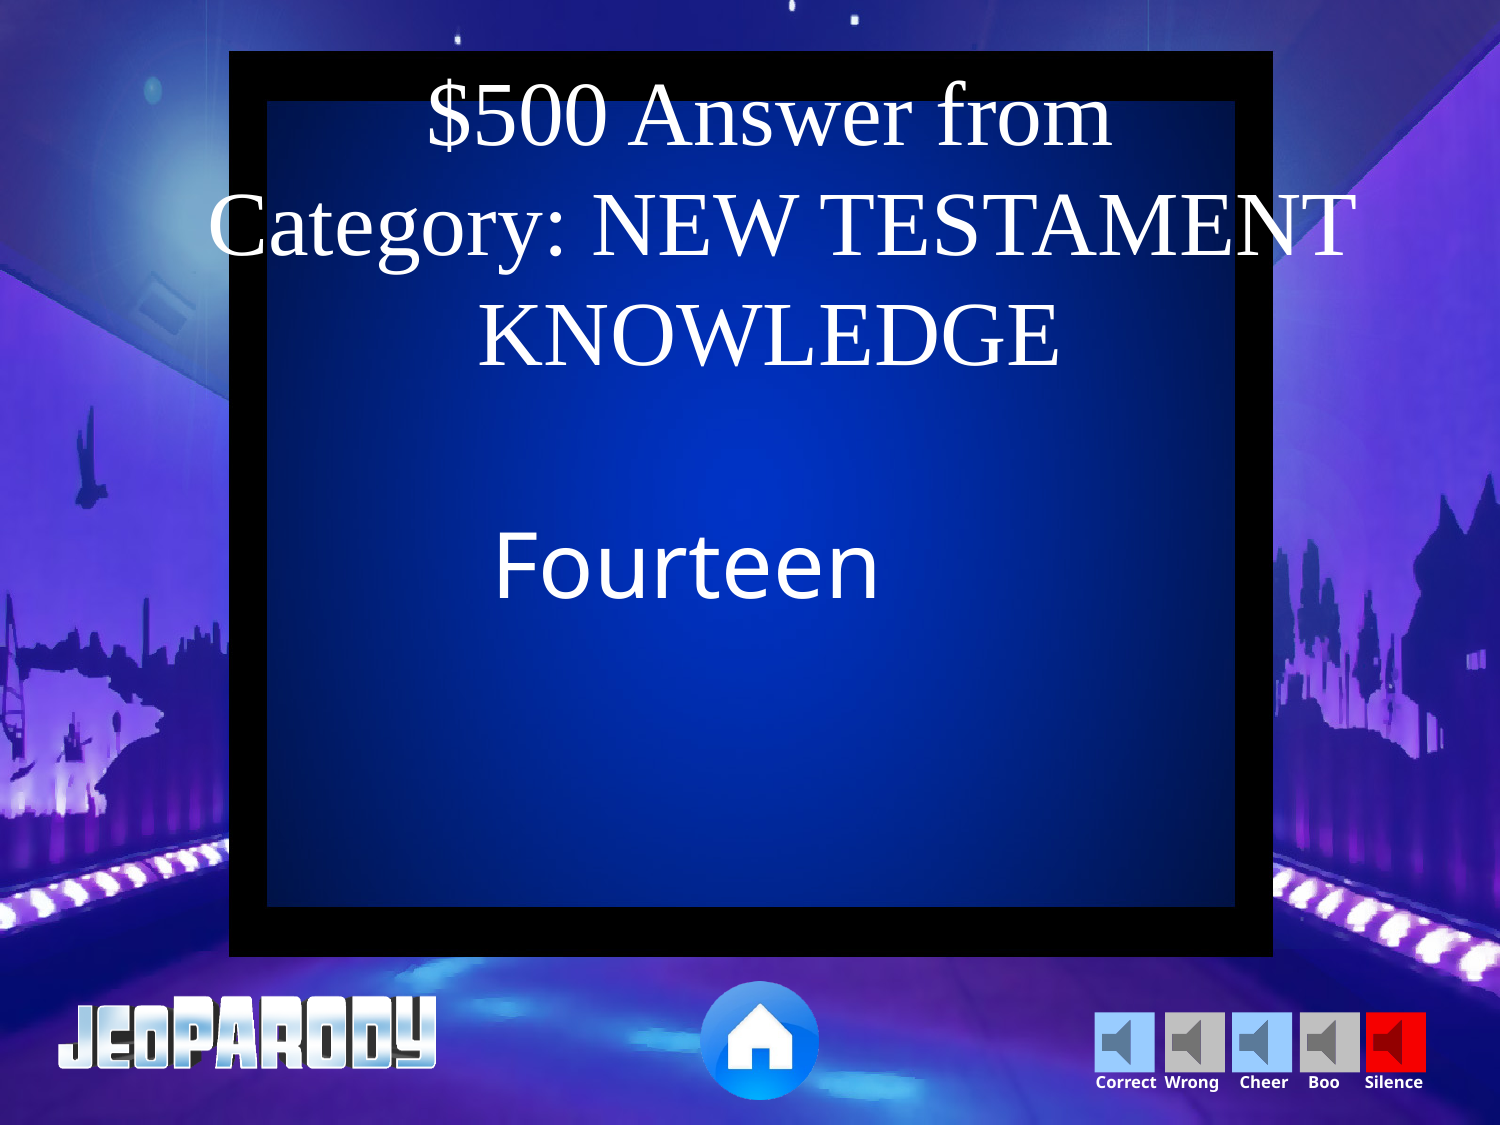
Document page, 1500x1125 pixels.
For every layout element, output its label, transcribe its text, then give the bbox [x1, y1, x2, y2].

text_box $500 Answer from Category: NEW TESTAMENT KNOWLEDGE [150, 46, 1392, 391]
picture [0, 0, 1500, 1125]
text_box Fourteen [476, 499, 1065, 624]
